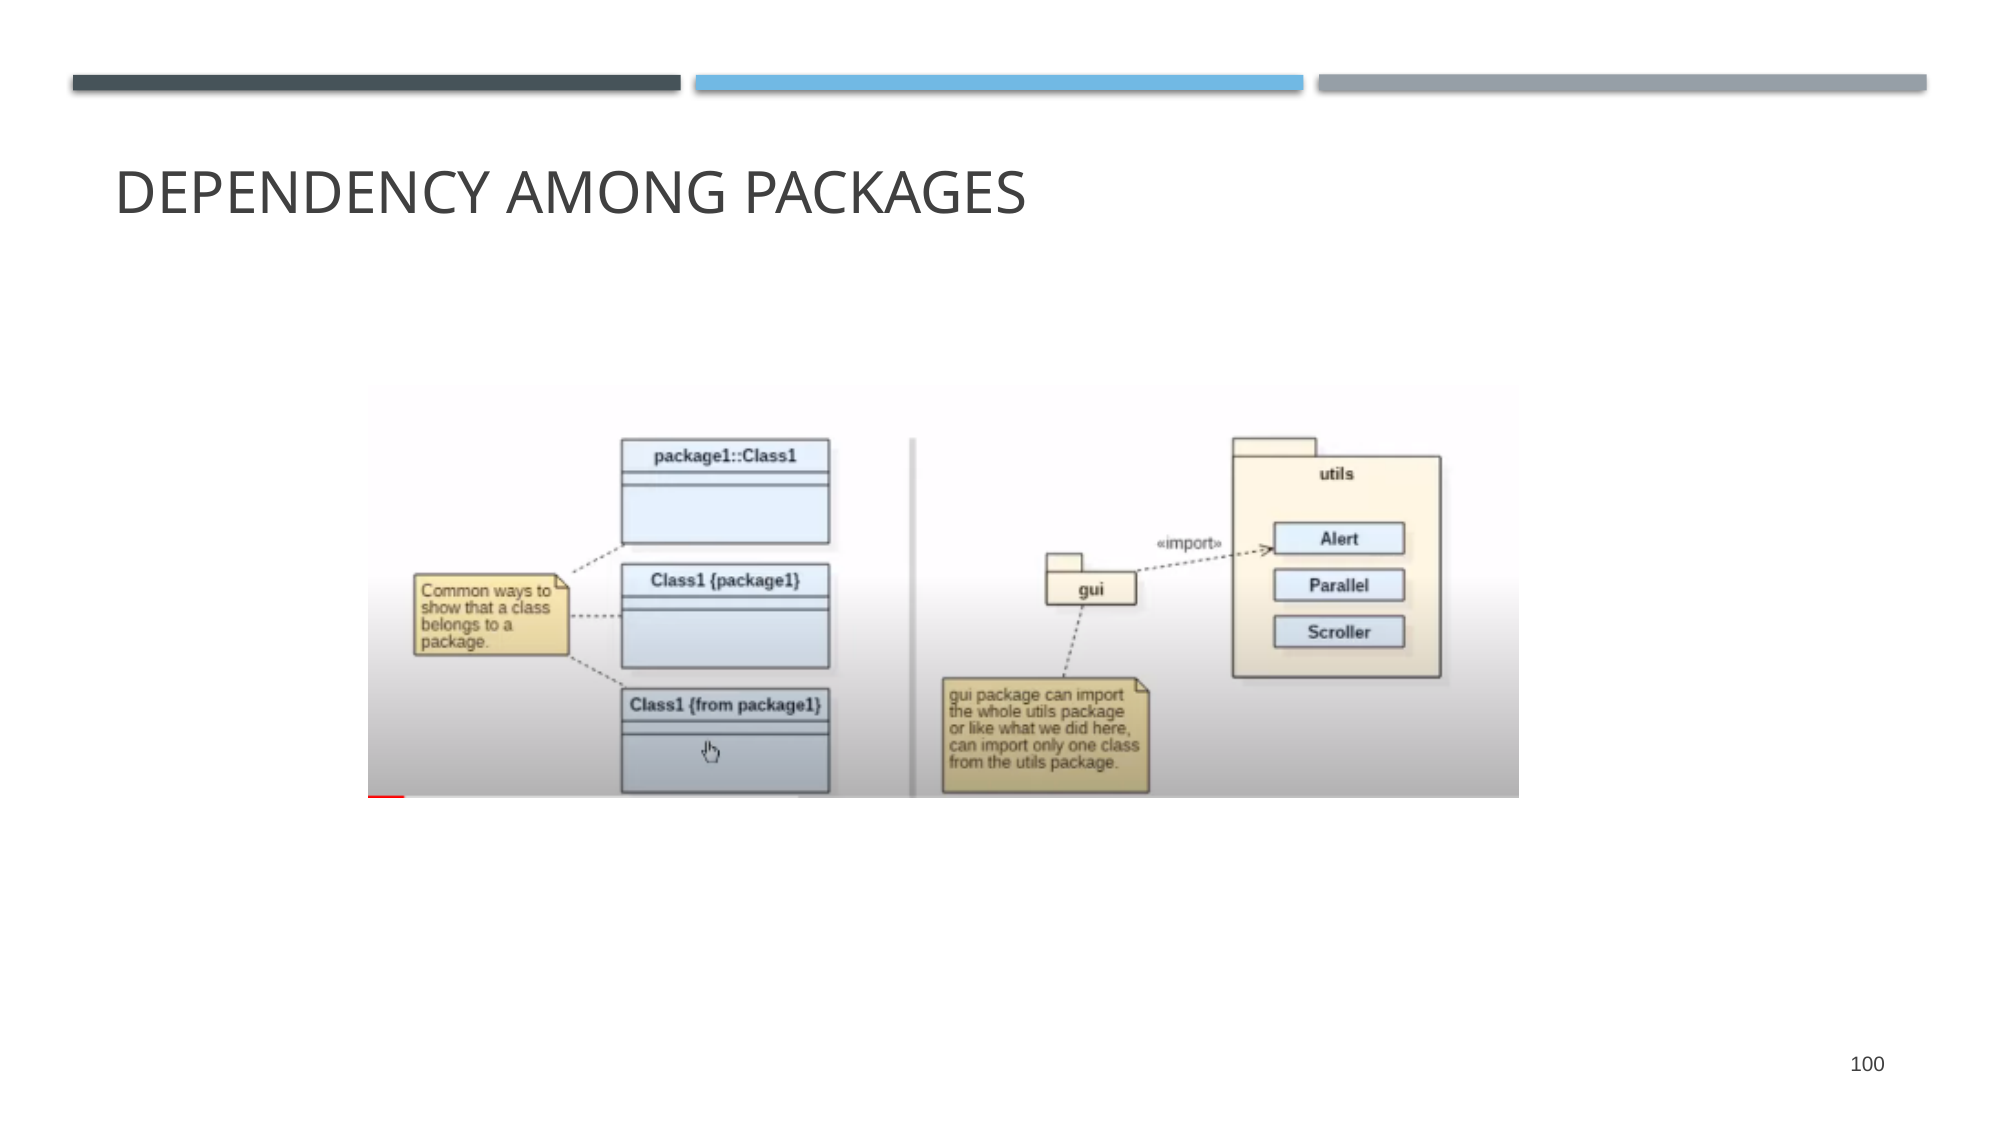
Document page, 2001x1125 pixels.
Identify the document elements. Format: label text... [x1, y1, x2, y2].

title Dependency among packages [99, 45, 1900, 233]
picture [368, 385, 1520, 799]
slide_number 100 [1433, 1024, 1900, 1103]
